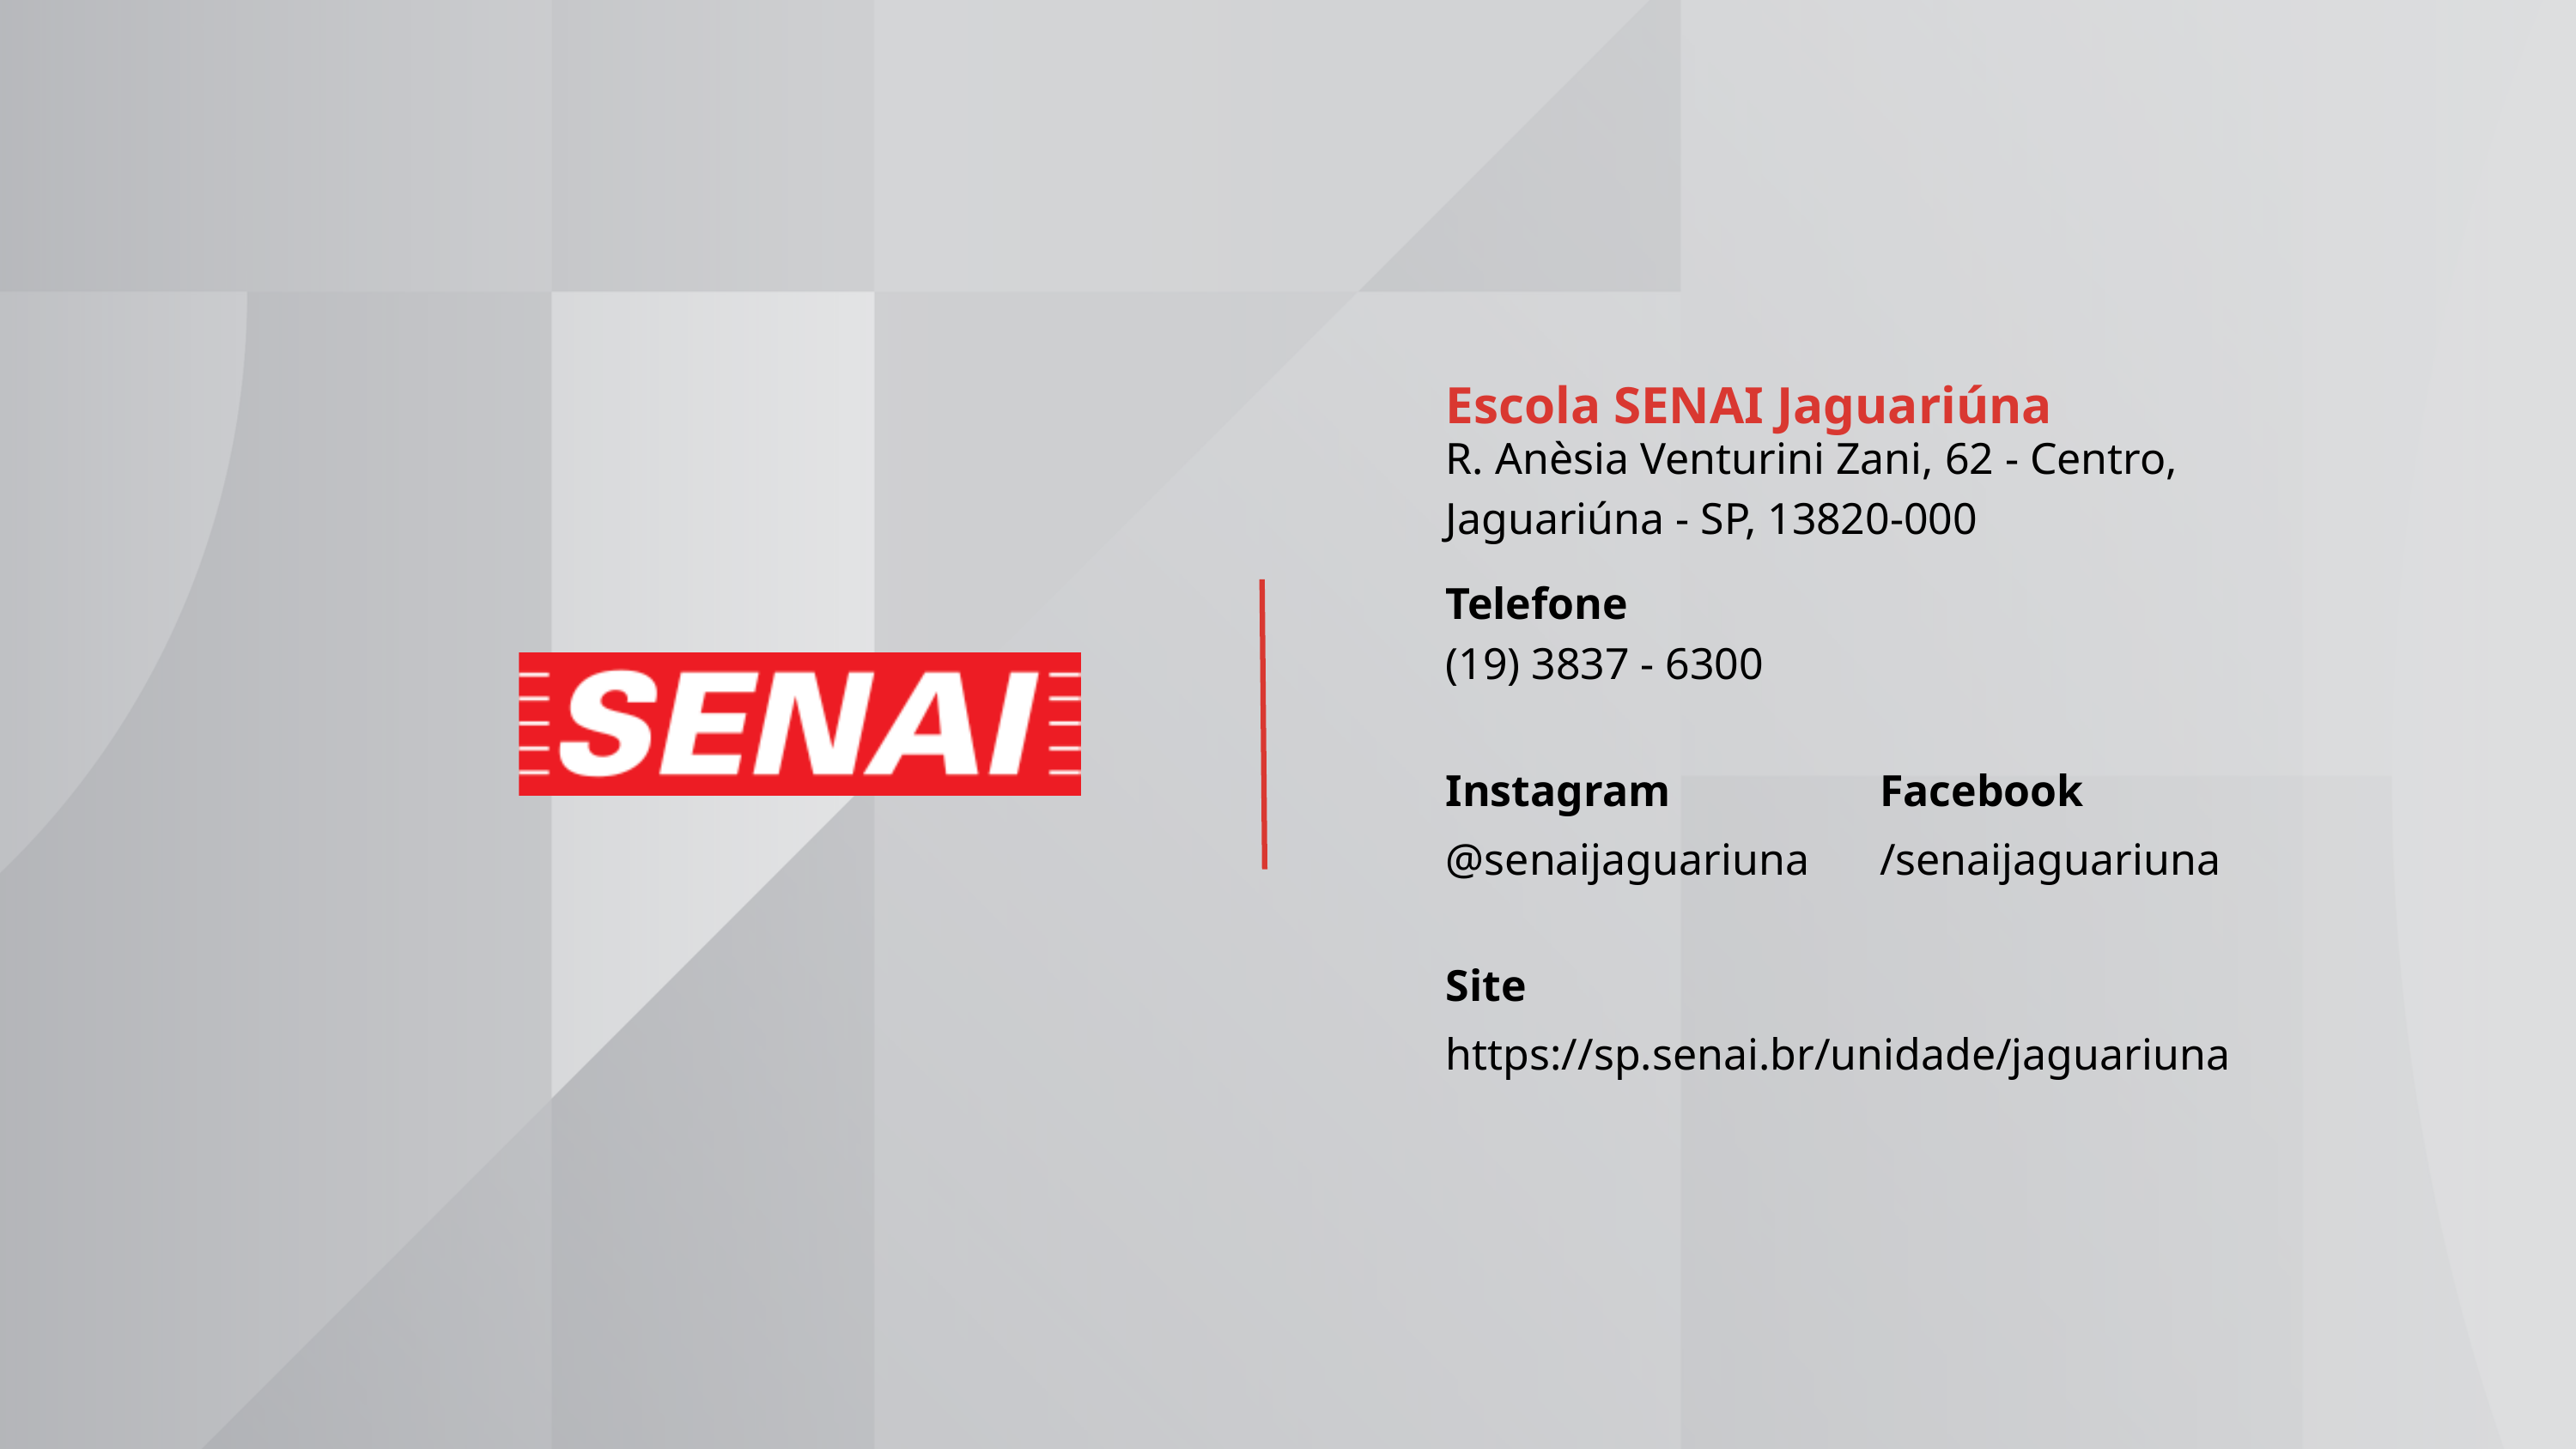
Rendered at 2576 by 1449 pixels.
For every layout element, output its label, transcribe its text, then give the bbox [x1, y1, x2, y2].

text_box Telefone (19) 3837 - 6300 [1445, 567, 1809, 688]
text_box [1879, 754, 2308, 944]
text_box [519, 652, 1081, 797]
text_box [0, 0, 2576, 1449]
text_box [1445, 363, 2451, 556]
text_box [1445, 754, 1878, 944]
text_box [1445, 949, 2421, 1139]
